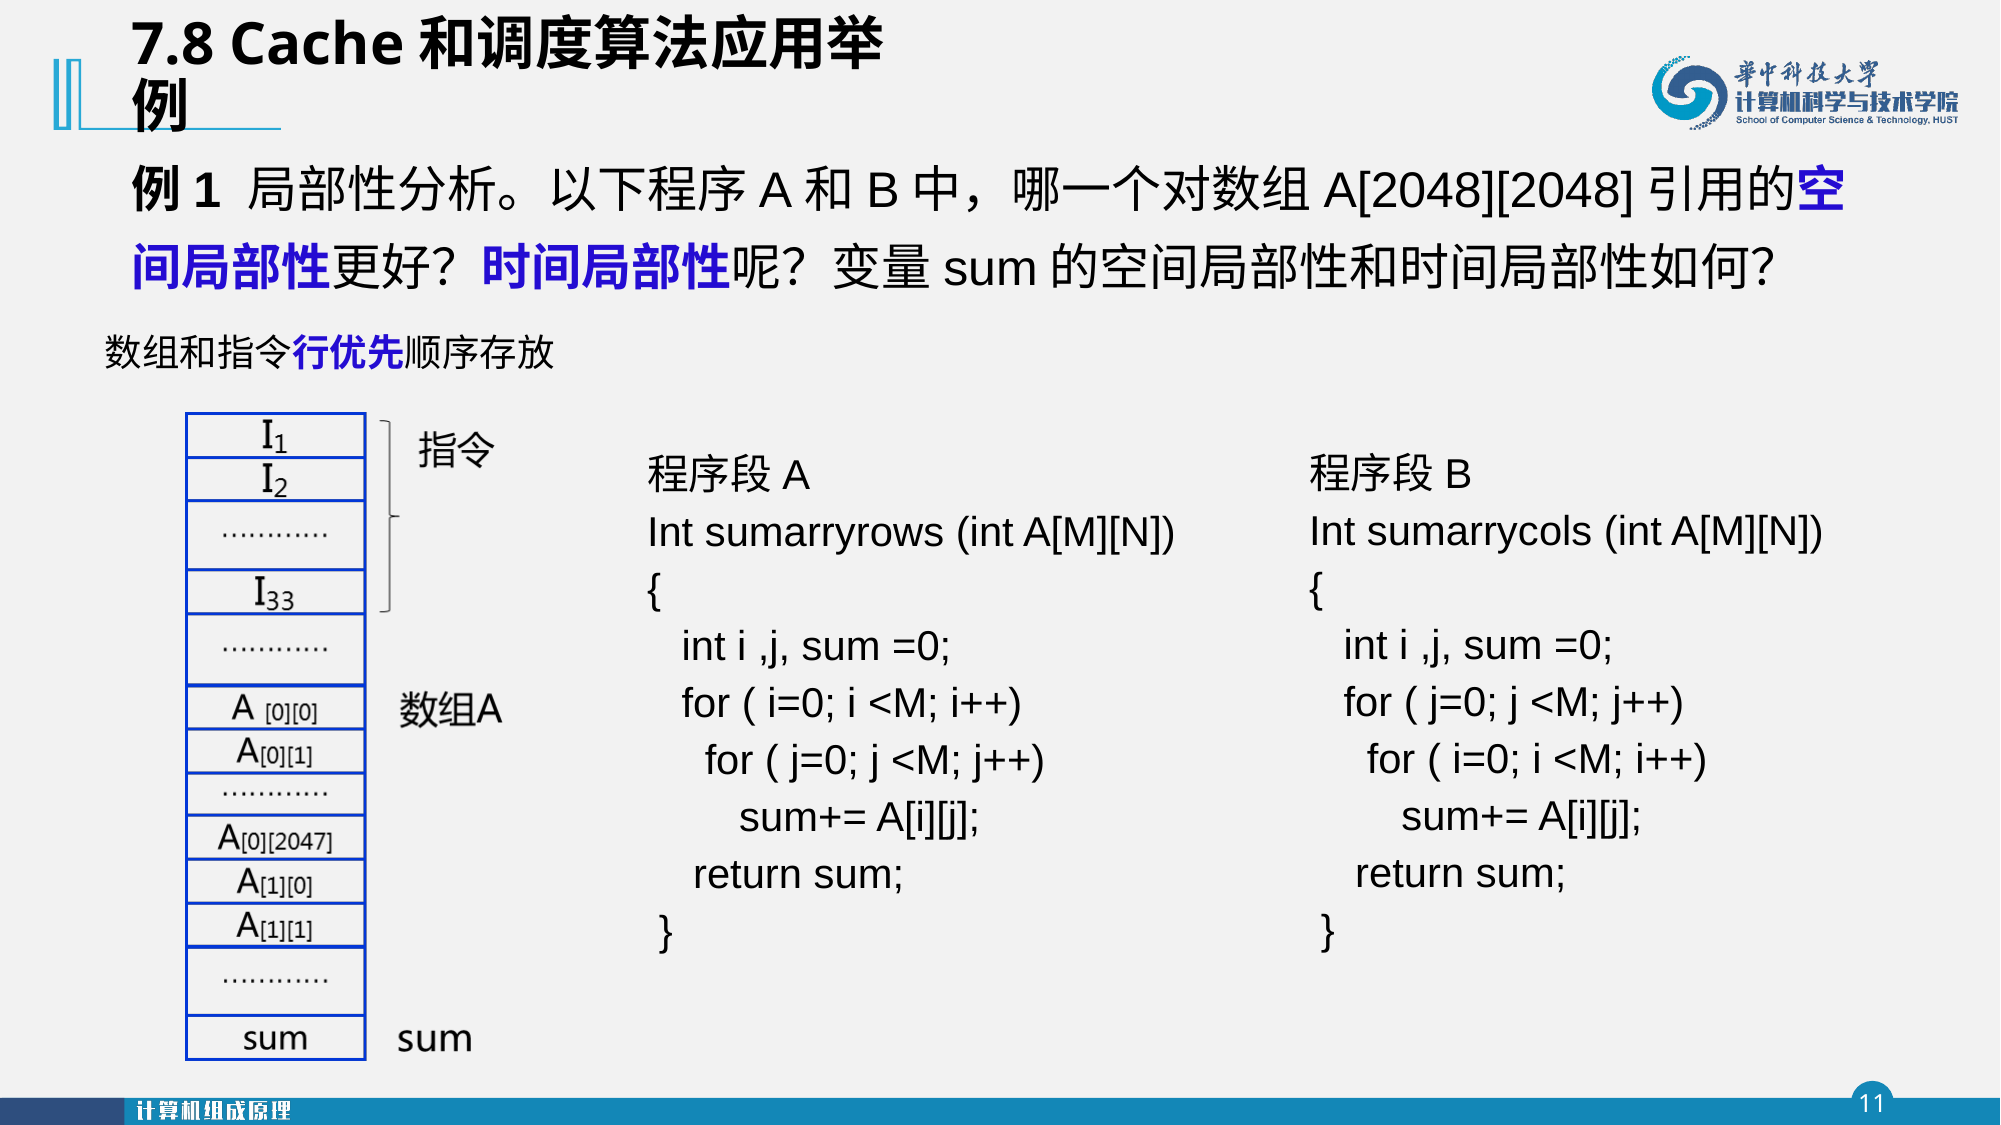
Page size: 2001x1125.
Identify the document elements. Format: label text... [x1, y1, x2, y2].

text_box 程序段A Int sumarryrows (int A[M][N]) { int i ,j, sum =0; for ( i=0; i <M; i++) for ( j=0; j <M; j++) sum+= A[i][j]; return sum; } [632, 440, 1208, 962]
text_box 数组和指令行优先顺序存放 [89, 321, 585, 382]
text_box 程序段B Int sumarrycols (int A[M][N]) { int i ,j, sum =0; for ( j=0; j <M; j++) for ( i=0; i <M; i++) sum+= A[i][j]; return sum; } [1294, 432, 1882, 961]
picture [1652, 56, 1678, 81]
text_box 例1 局部性分析。以下程序A和B中，哪一个对数组A[2048][2048]引用的空间局部性更好？时间局部性呢？变量sum的空间局部性和时间局部性如何？ [116, 132, 1909, 303]
picture [185, 399, 534, 1084]
text_box 7.8 Cache和调度算法应用举例 [116, 26, 952, 128]
picture [1652, 56, 1958, 130]
